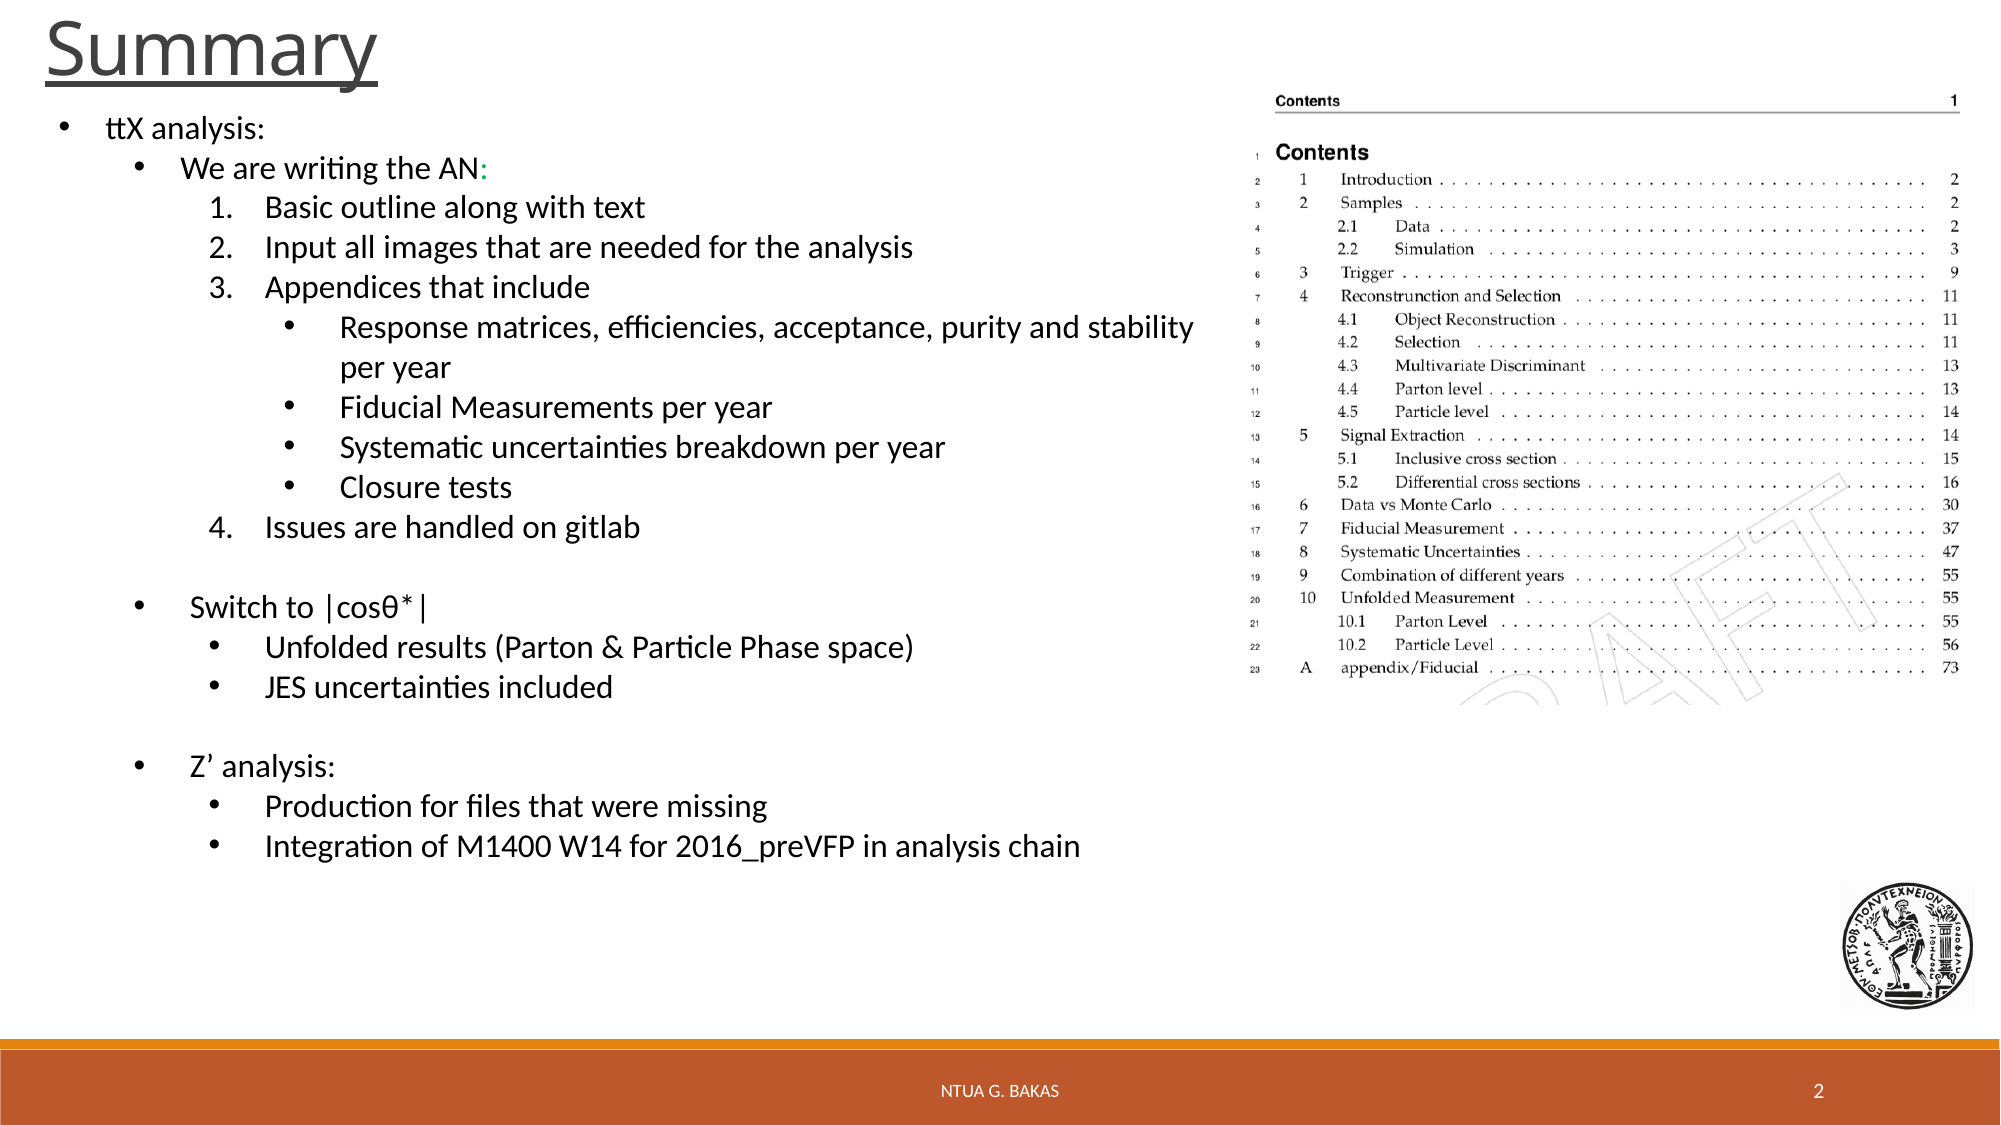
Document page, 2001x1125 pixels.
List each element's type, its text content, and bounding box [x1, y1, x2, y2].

picture [1228, 80, 2000, 706]
slide_number 2 [1624, 1059, 1840, 1120]
picture [1839, 880, 1975, 1012]
footer NTUA G. Bakas [604, 1059, 1396, 1120]
text_box ttX analysis: We are writing the AN: Basic outline along with text Input all images that are needed for the analysis Appendices that include Response matrices, efficiencies, acceptance, purity and stability per year Fiducial Measurements per year Systematic uncertainties breakdown per year Closure tests Issues are handled on gitlab Switch to |cosθ*| Unfolded results (Parton & Particle Phase space) JES uncertainties included Z’ analysis: Production for files that were missing Integration of M1400 W14 for 2016_preVFP in analysis chain [43, 98, 1255, 912]
text_box Summary [30, 0, 1756, 99]
